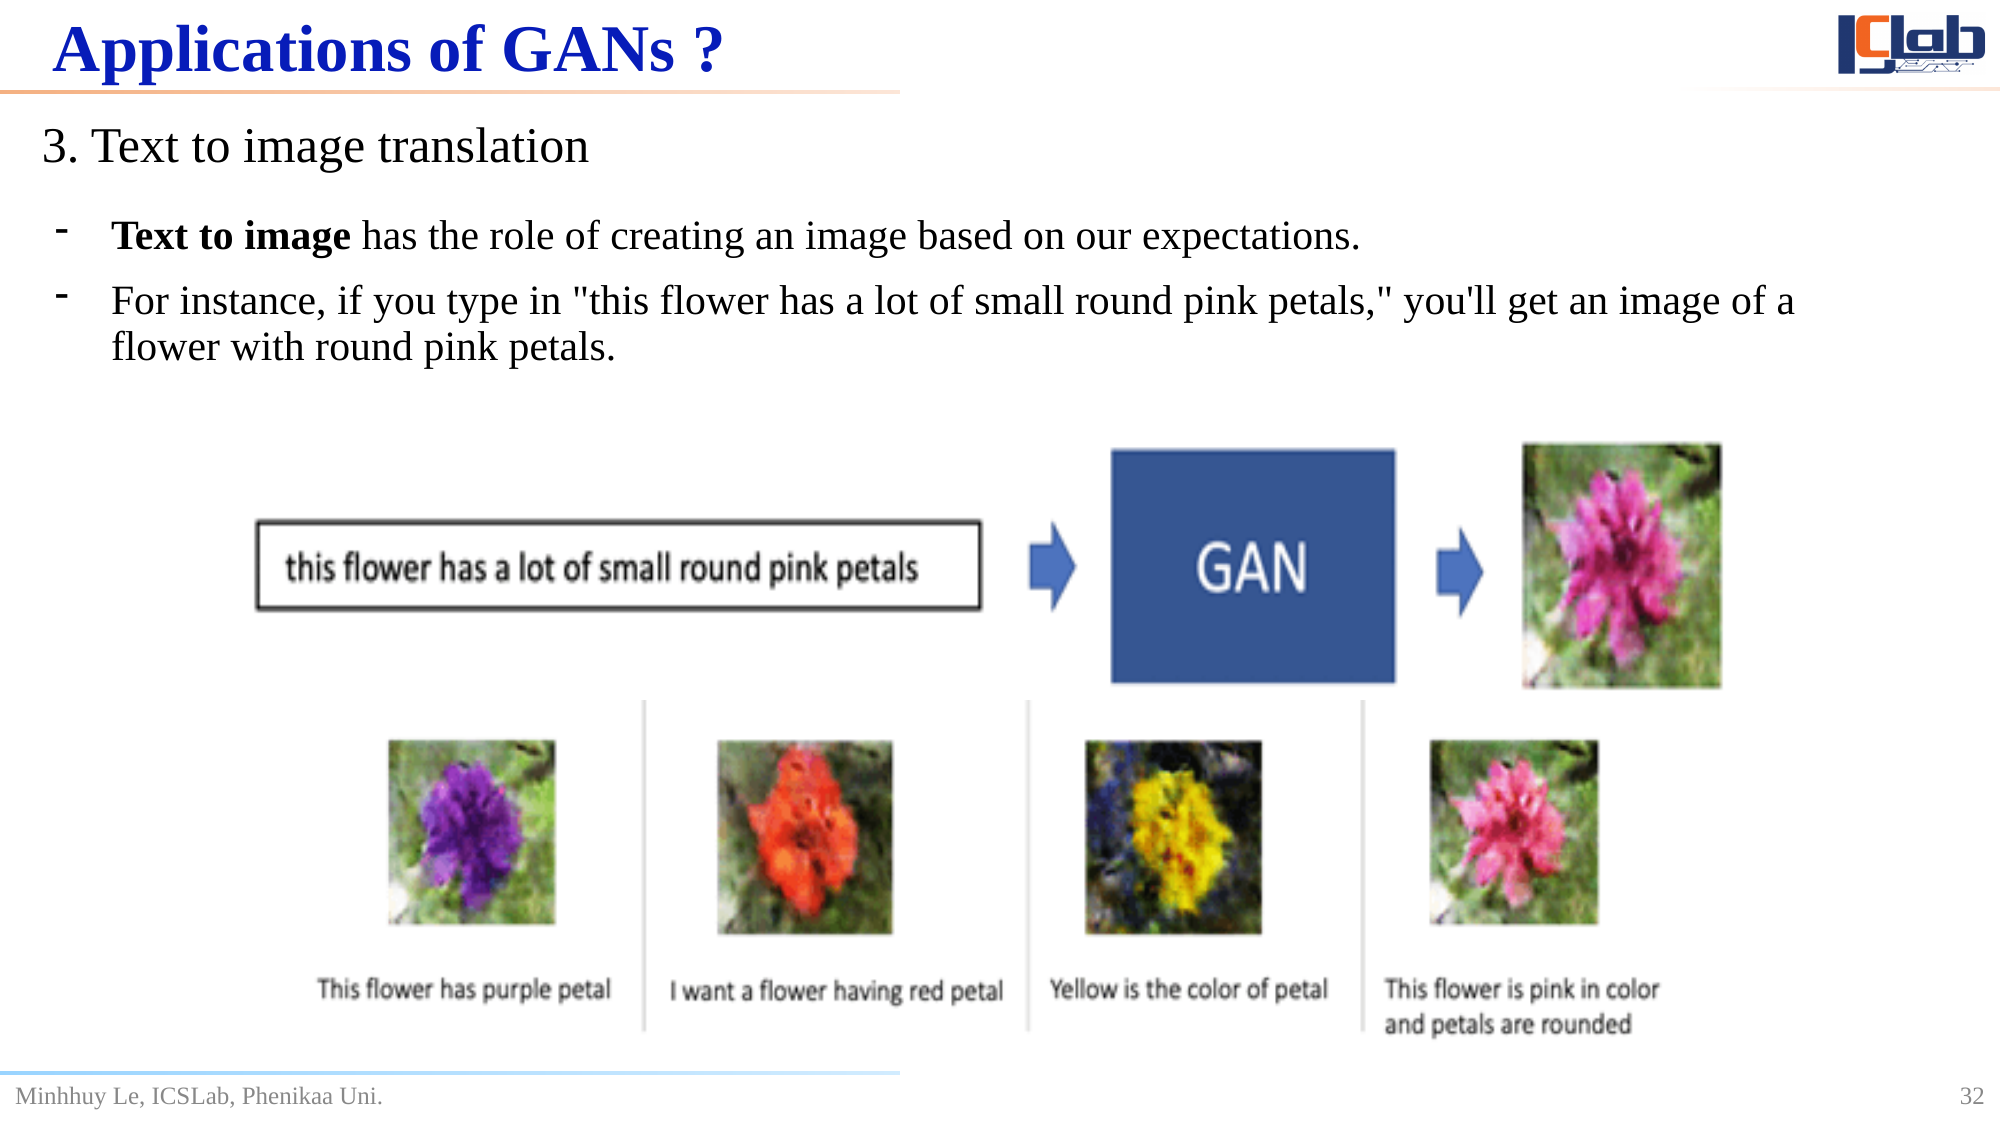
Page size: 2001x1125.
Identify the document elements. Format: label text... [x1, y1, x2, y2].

picture [1835, 12, 1986, 75]
text_box 3. Text to image translation [26, 100, 1058, 193]
slide_number 32 [1862, 1065, 2000, 1125]
picture [219, 400, 1783, 1061]
list Text to image has the role of creating an image based on our expectations. For instance, if you type in "this flower has a lot of small round pink petals," you'll get an image of a flower with round pink petals. [21, 205, 1831, 666]
title Applications of GANs ? [37, 4, 1725, 95]
